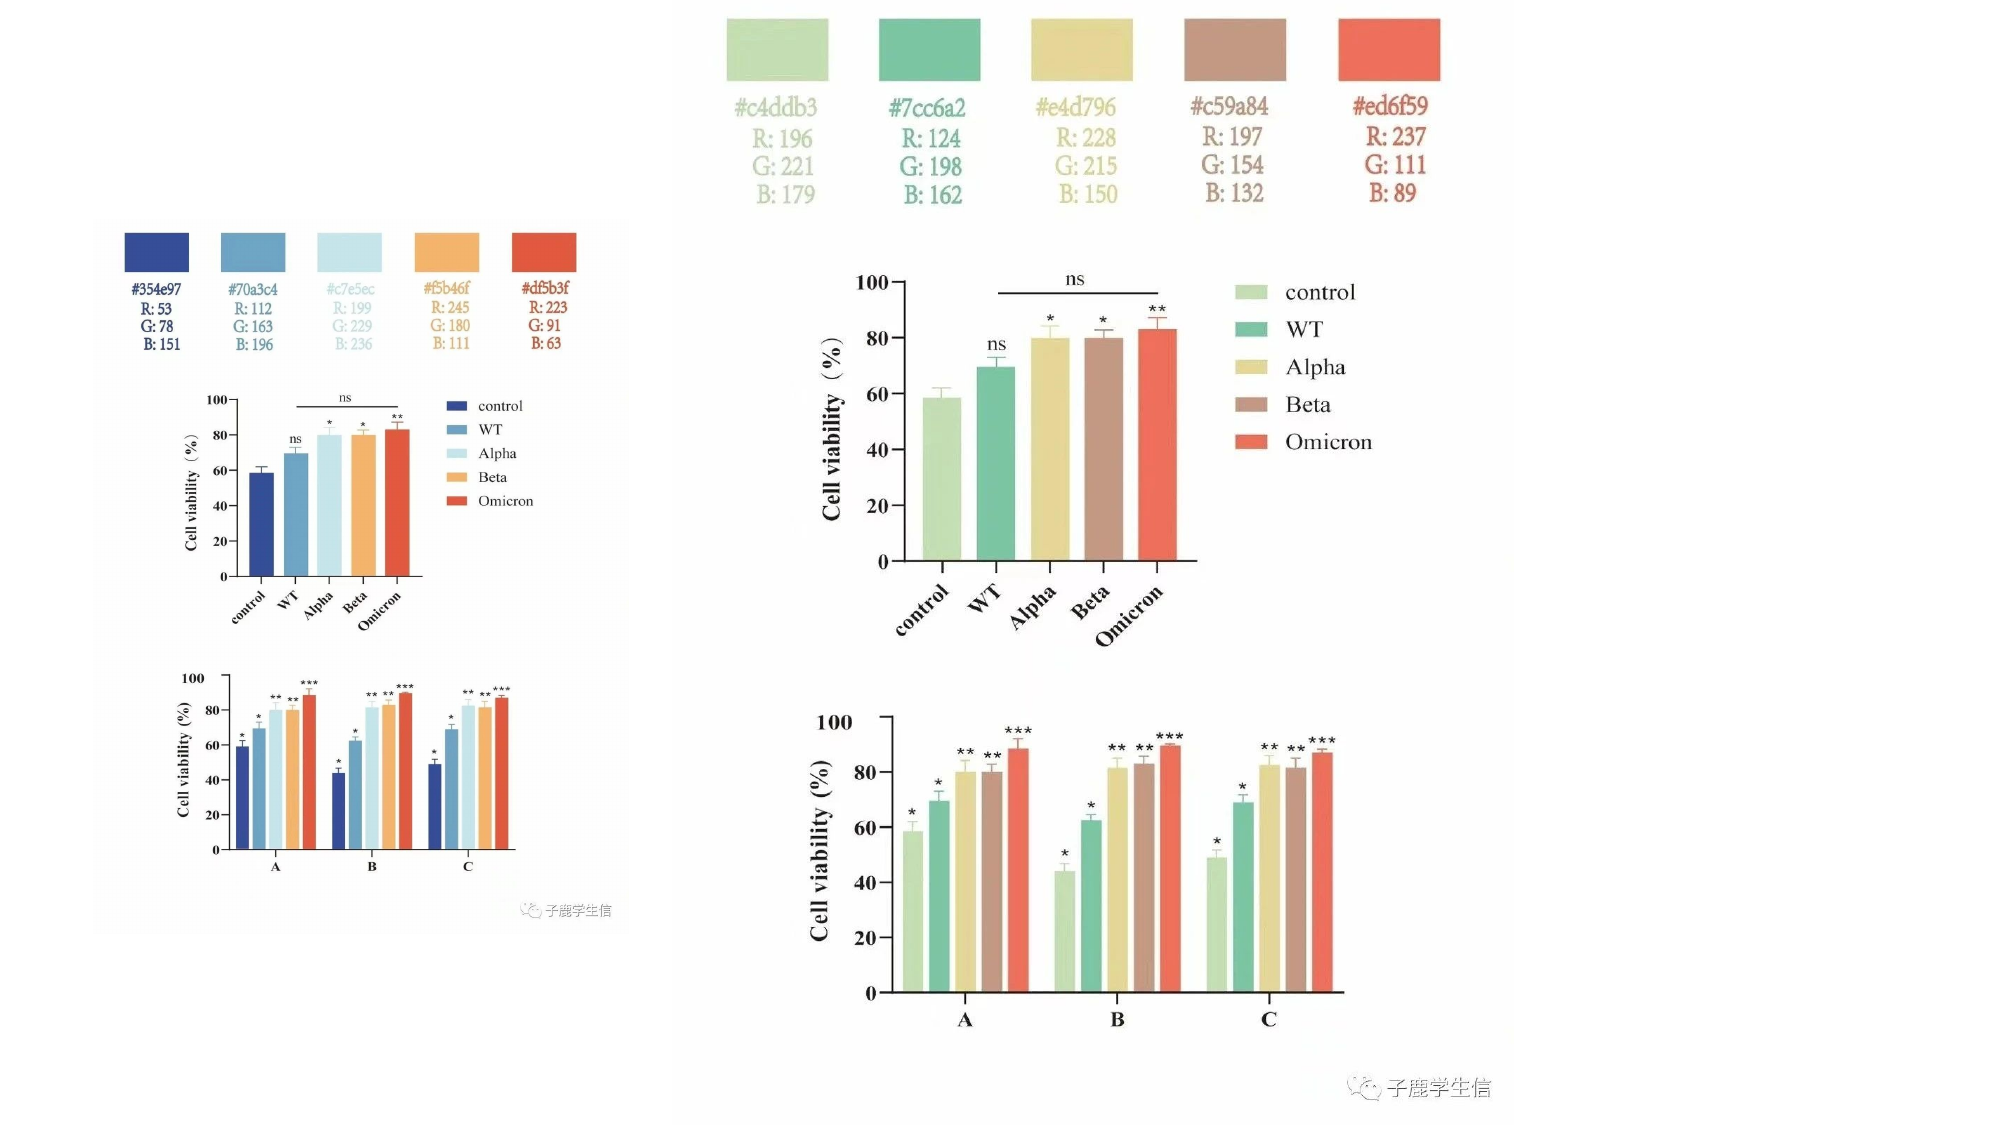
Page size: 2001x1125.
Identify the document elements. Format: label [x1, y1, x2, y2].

picture [672, 0, 1514, 1125]
list [93, 219, 629, 934]
